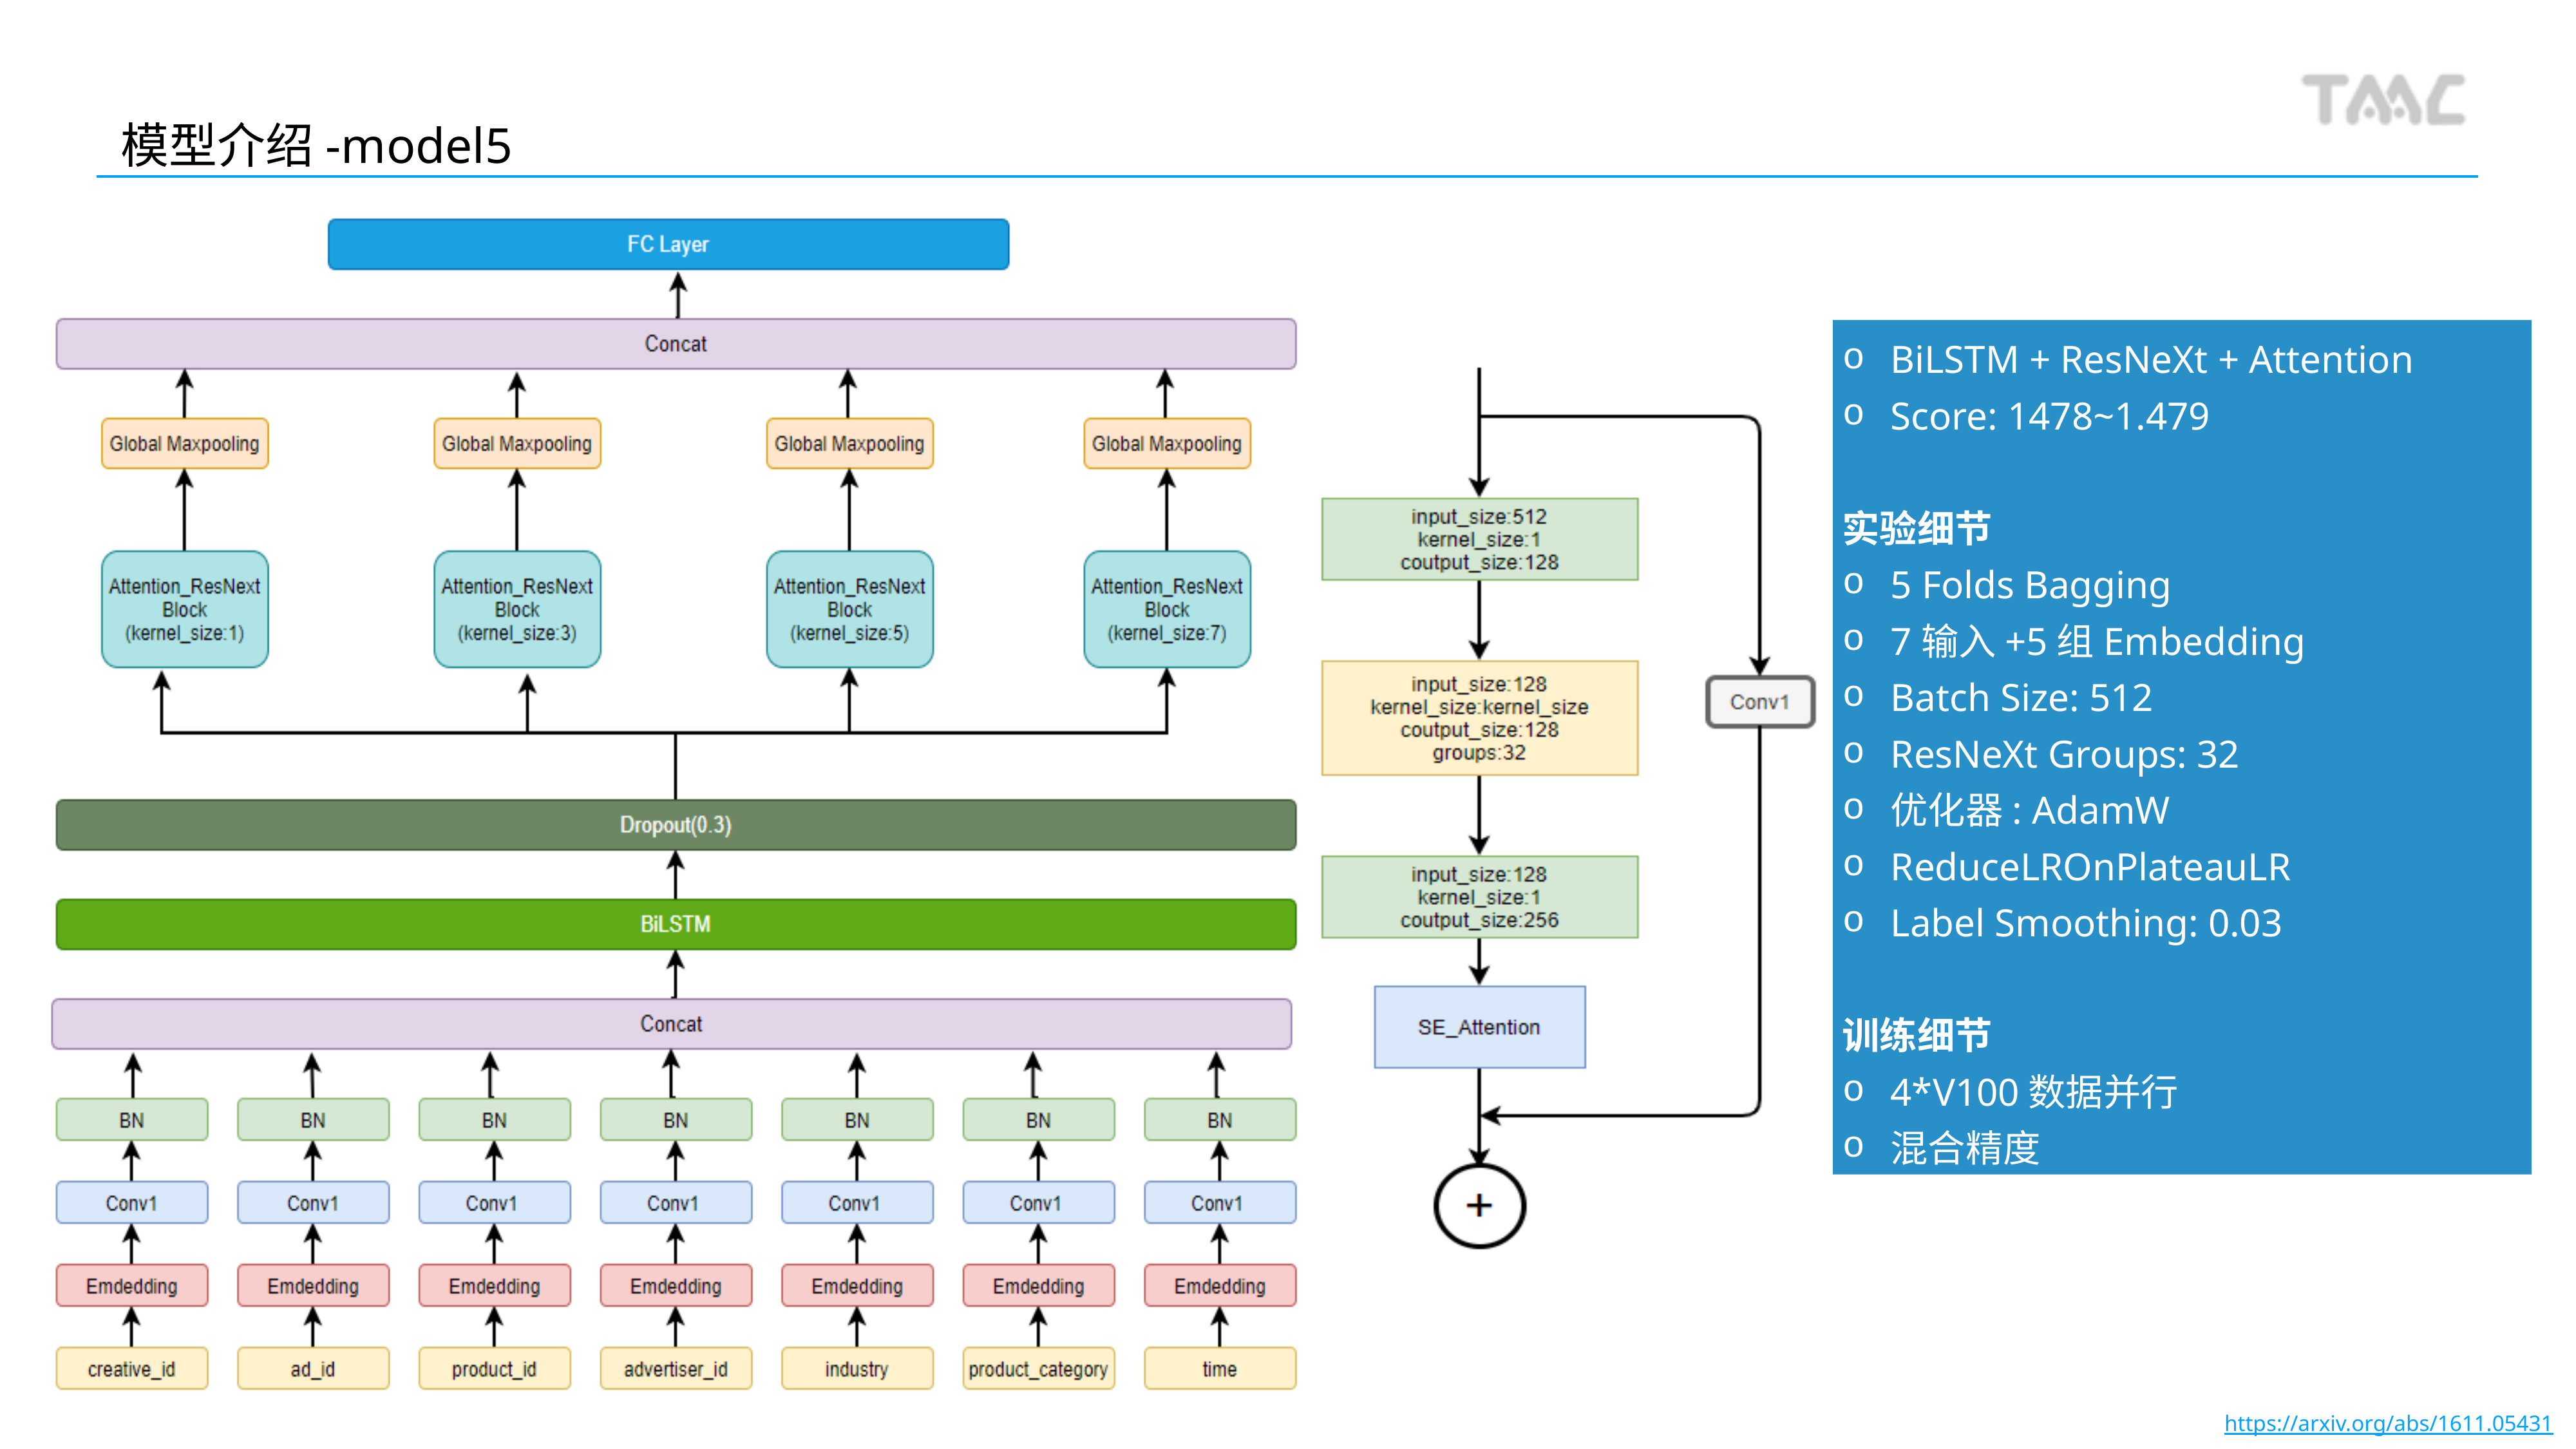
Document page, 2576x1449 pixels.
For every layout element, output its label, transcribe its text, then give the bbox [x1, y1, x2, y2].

text_box https://arxiv.org/abs/1611.05431 [2215, 1405, 2564, 1441]
picture [46, 213, 1832, 1405]
text_box BiLSTM + ResNeXt + Attention Score: 1478~1.479 实验细节 5 Folds Bagging 7输入+5组Embedding Batch Size: 512 ResNeXt Groups: 32 优化器: AdamW ReduceLROnPlateauLR Label Smoothing: 0.03 训练细节 4*V100数据并行 混合精度 [1833, 319, 2532, 1175]
picture [2278, 37, 2510, 147]
text_box 模型介绍-model5 [113, 108, 2202, 181]
